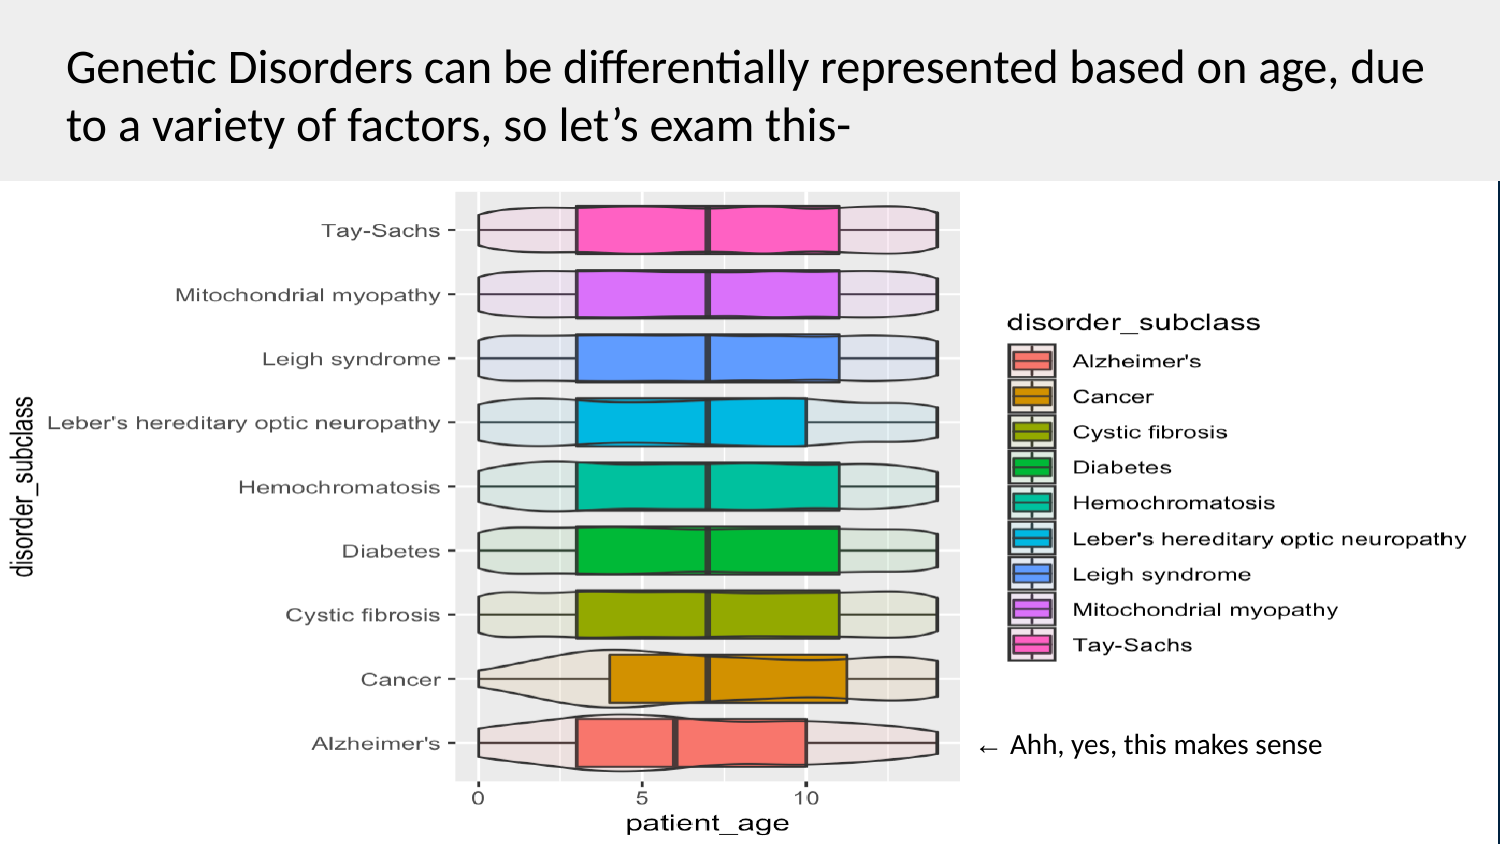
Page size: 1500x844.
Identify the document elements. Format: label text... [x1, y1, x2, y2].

picture [0, 181, 1500, 844]
title Genetic Disorders can be differentially represented based on age, due to a variety of factors, so let’s exam this- [51, 20, 1449, 167]
